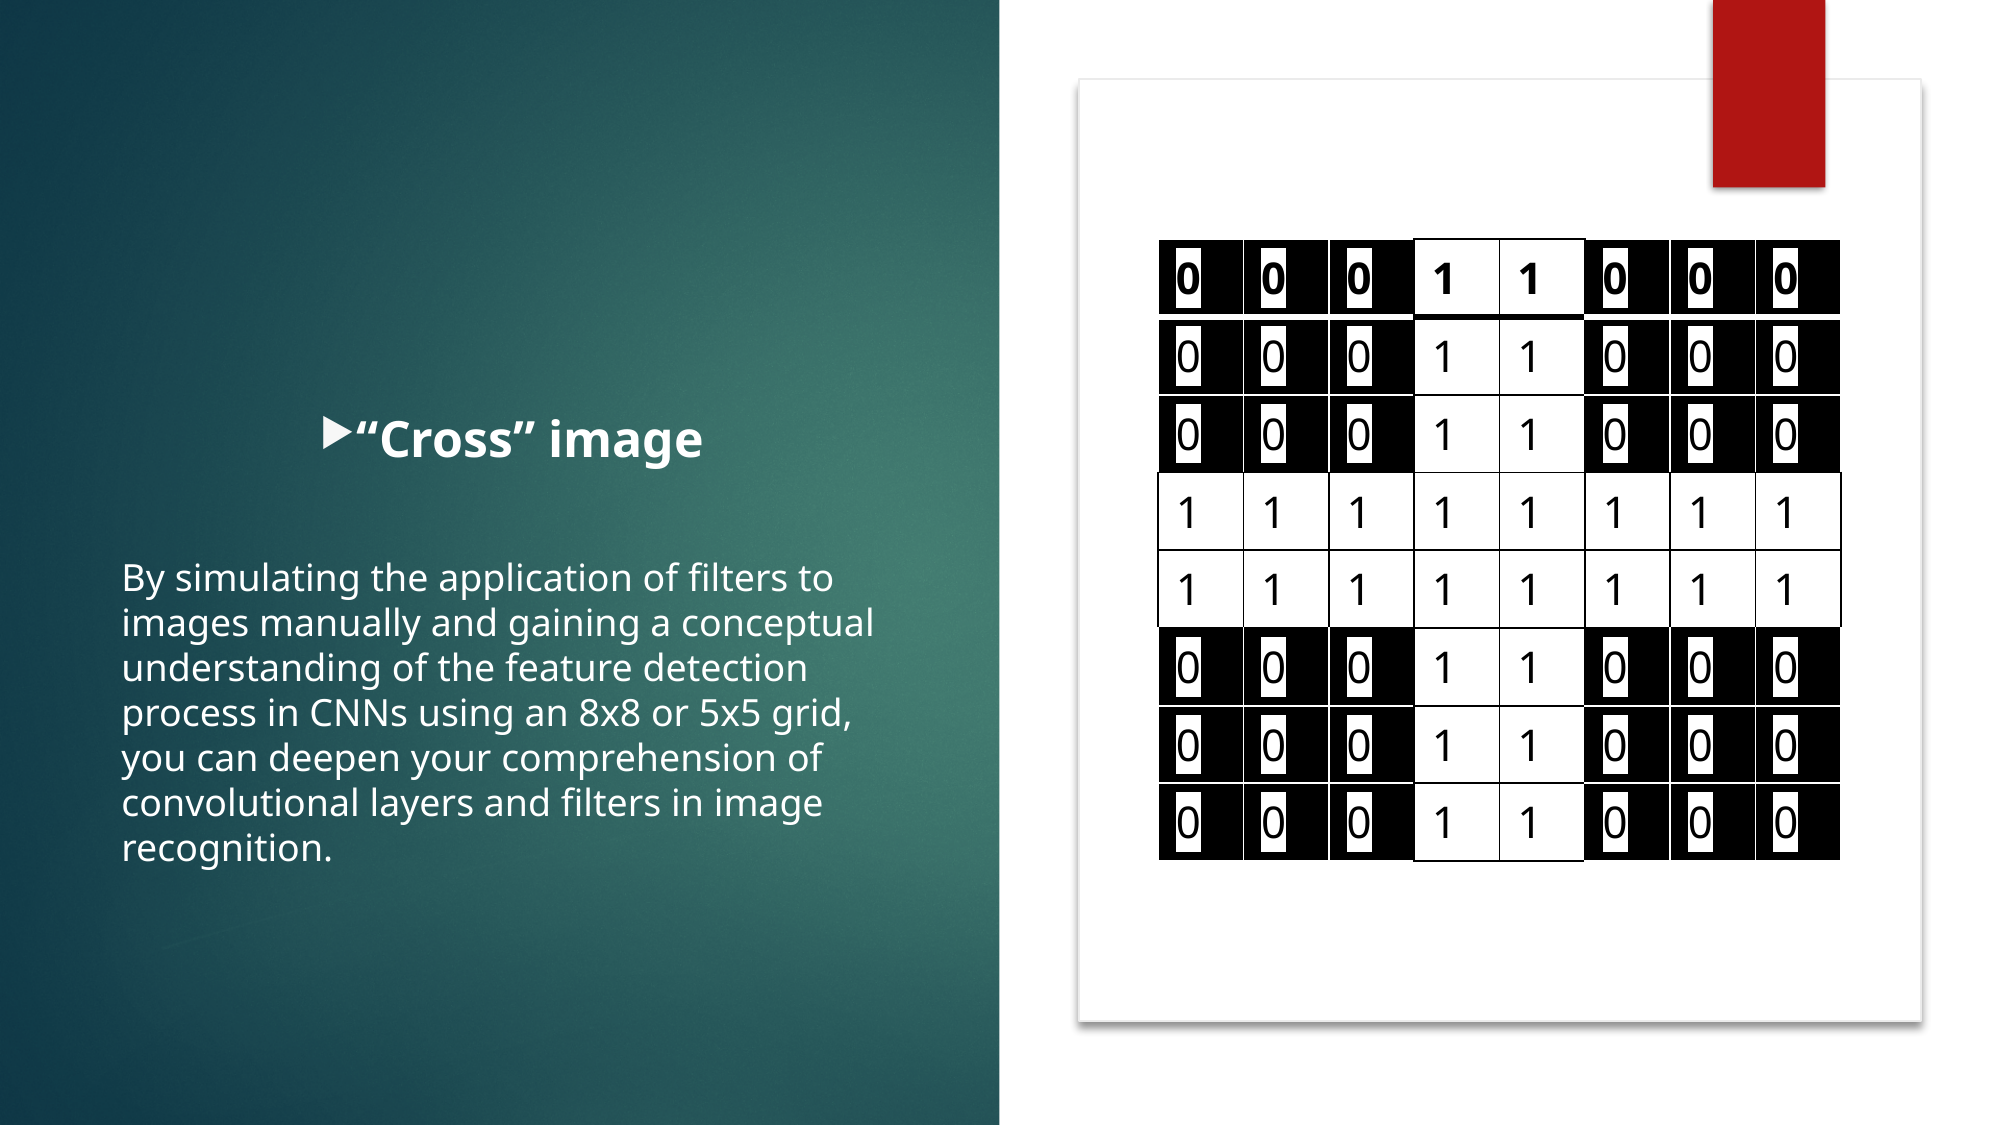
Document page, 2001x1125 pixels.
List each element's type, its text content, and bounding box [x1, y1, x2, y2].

table_cell 1 [1159, 551, 1243, 627]
table_cell 0 [1159, 629, 1243, 705]
table_header 1 [1415, 240, 1499, 314]
table_cell 0 [1586, 784, 1669, 860]
table_cell 1 [1586, 551, 1669, 627]
text_box [998, 0, 2000, 1125]
table_cell 1 [1586, 473, 1669, 549]
table_cell 1 [1671, 551, 1755, 627]
table_cell 0 [1244, 396, 1328, 472]
table_cell 0 [1671, 320, 1755, 394]
table_cell 0 [1244, 320, 1328, 394]
table_cell 0 [1671, 396, 1755, 472]
table_cell 1 [1500, 784, 1584, 860]
table_cell 1 [1415, 473, 1499, 549]
table_cell 0 [1244, 707, 1328, 782]
table_header 0 [1756, 240, 1840, 314]
table_cell 1 [1415, 784, 1499, 860]
table_cell 1 [1500, 396, 1584, 472]
table_cell 0 [1330, 629, 1413, 705]
table_cell 0 [1159, 320, 1243, 394]
table_cell 0 [1586, 707, 1669, 782]
table_cell 0 [1330, 784, 1413, 860]
table_cell 1 [1415, 629, 1499, 705]
text_box “Cross” image By simulating the application of filters to images manually and gaining a conceptual understanding of the feature detection process in CNNs using an 8x8 or 5x5 grid, you can deepen your comprehension of convolutional layers and filters in image recognition. [106, 399, 918, 1021]
table_cell 1 [1756, 473, 1840, 549]
text_box [0, 0, 998, 1125]
table_cell 0 [1756, 320, 1840, 394]
table_cell 1 [1330, 473, 1413, 549]
table_header 0 [1330, 240, 1413, 314]
table_cell 1 [1330, 551, 1413, 627]
table_cell 0 [1756, 784, 1840, 860]
table_cell 1 [1159, 473, 1243, 549]
table_cell 1 [1756, 551, 1840, 627]
table_cell 0 [1244, 629, 1328, 705]
table_cell 0 [1756, 629, 1840, 705]
table_cell 1 [1415, 551, 1499, 627]
table_cell 0 [1159, 784, 1243, 860]
table_cell 1 [1500, 707, 1584, 782]
table_cell 0 [1330, 707, 1413, 782]
table_cell 0 [1671, 784, 1755, 860]
table_cell 0 [1586, 396, 1669, 472]
table_header 0 [1244, 240, 1328, 314]
table_cell 1 [1500, 320, 1584, 394]
table_cell 0 [1586, 320, 1669, 394]
table_cell 0 [1330, 396, 1413, 472]
table_cell 1 [1244, 473, 1328, 549]
table_cell 1 [1500, 629, 1584, 705]
table_cell 0 [1330, 320, 1413, 394]
table_header 0 [1159, 240, 1243, 314]
table_cell 1 [1415, 320, 1499, 394]
table_header 0 [1671, 240, 1755, 314]
text_box [1077, 78, 1922, 1022]
table_cell 0 [1671, 629, 1755, 705]
table_cell 1 [1500, 551, 1584, 627]
table_header 0 [1586, 240, 1669, 314]
table_cell 0 [1756, 396, 1840, 472]
text_box [1712, 0, 1826, 188]
table_cell 1 [1500, 473, 1584, 549]
table_cell 1 [1244, 551, 1328, 627]
table_cell 0 [1671, 707, 1755, 782]
table_cell 0 [1244, 784, 1328, 860]
table_cell 1 [1415, 707, 1499, 782]
table_cell 1 [1671, 473, 1755, 549]
table_cell 0 [1586, 629, 1669, 705]
table_cell 1 [1415, 396, 1499, 472]
table_cell 0 [1756, 707, 1840, 782]
table_cell 0 [1159, 396, 1243, 472]
table_cell 0 [1159, 707, 1243, 782]
table_header 1 [1500, 240, 1584, 314]
